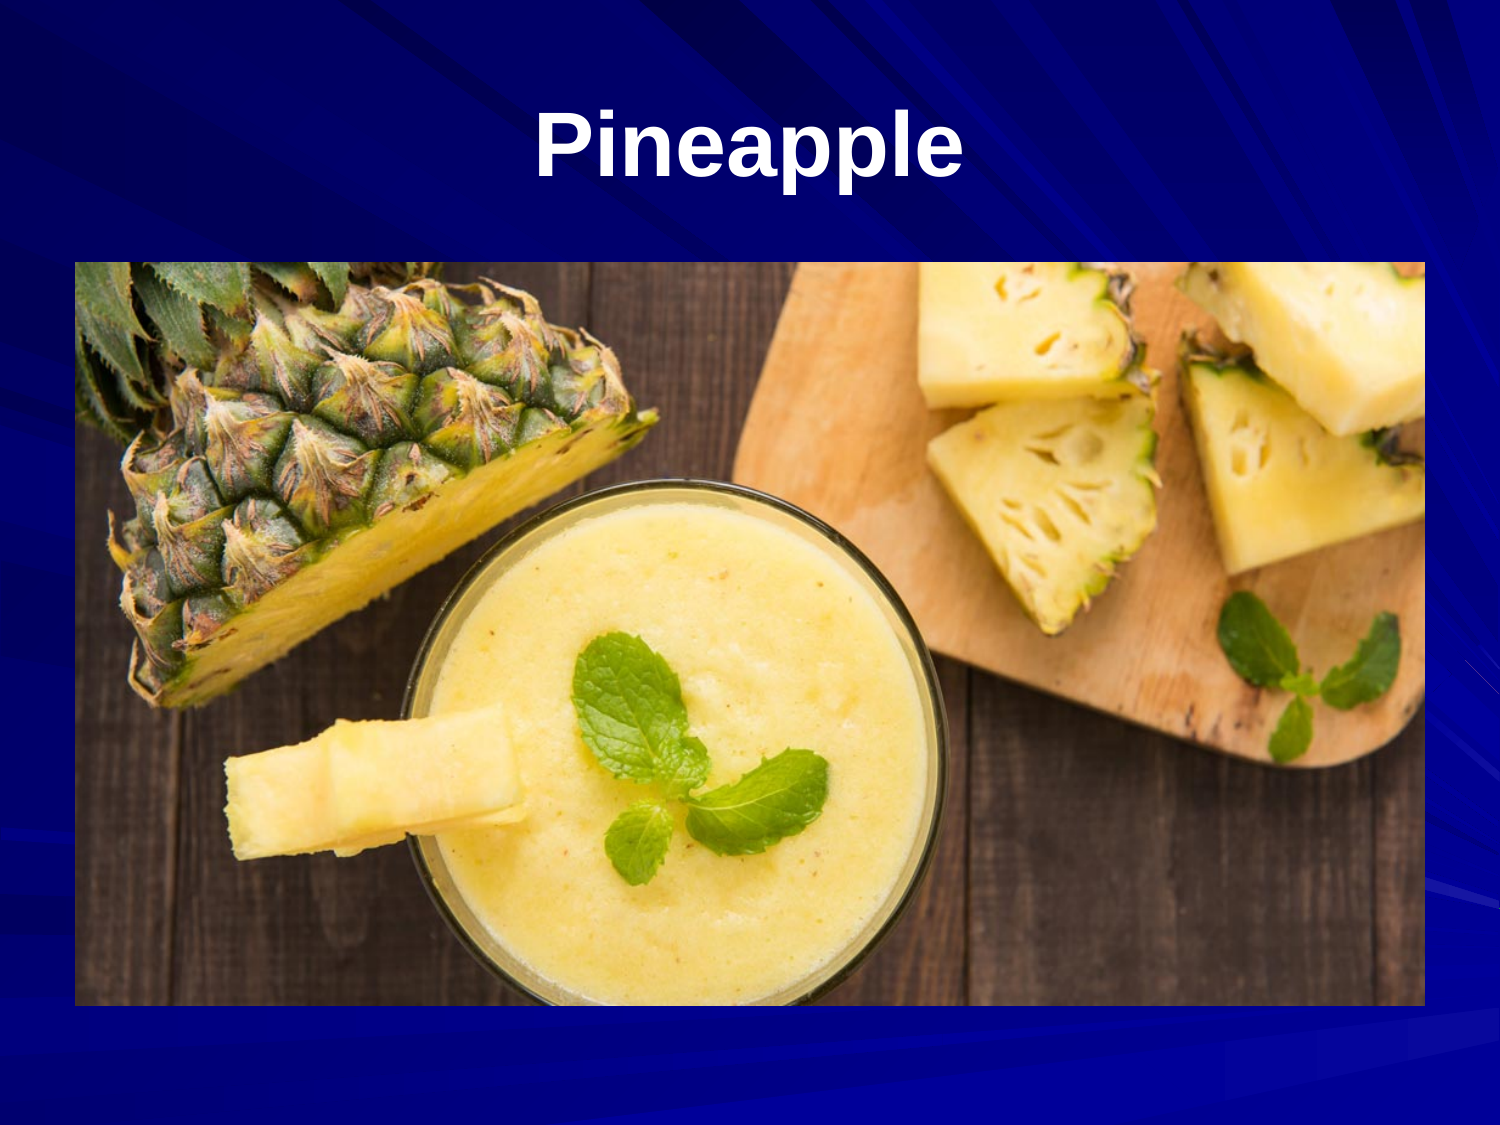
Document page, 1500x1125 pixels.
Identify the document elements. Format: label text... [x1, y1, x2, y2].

title Pineapple [74, 45, 1426, 234]
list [74, 262, 1426, 1006]
